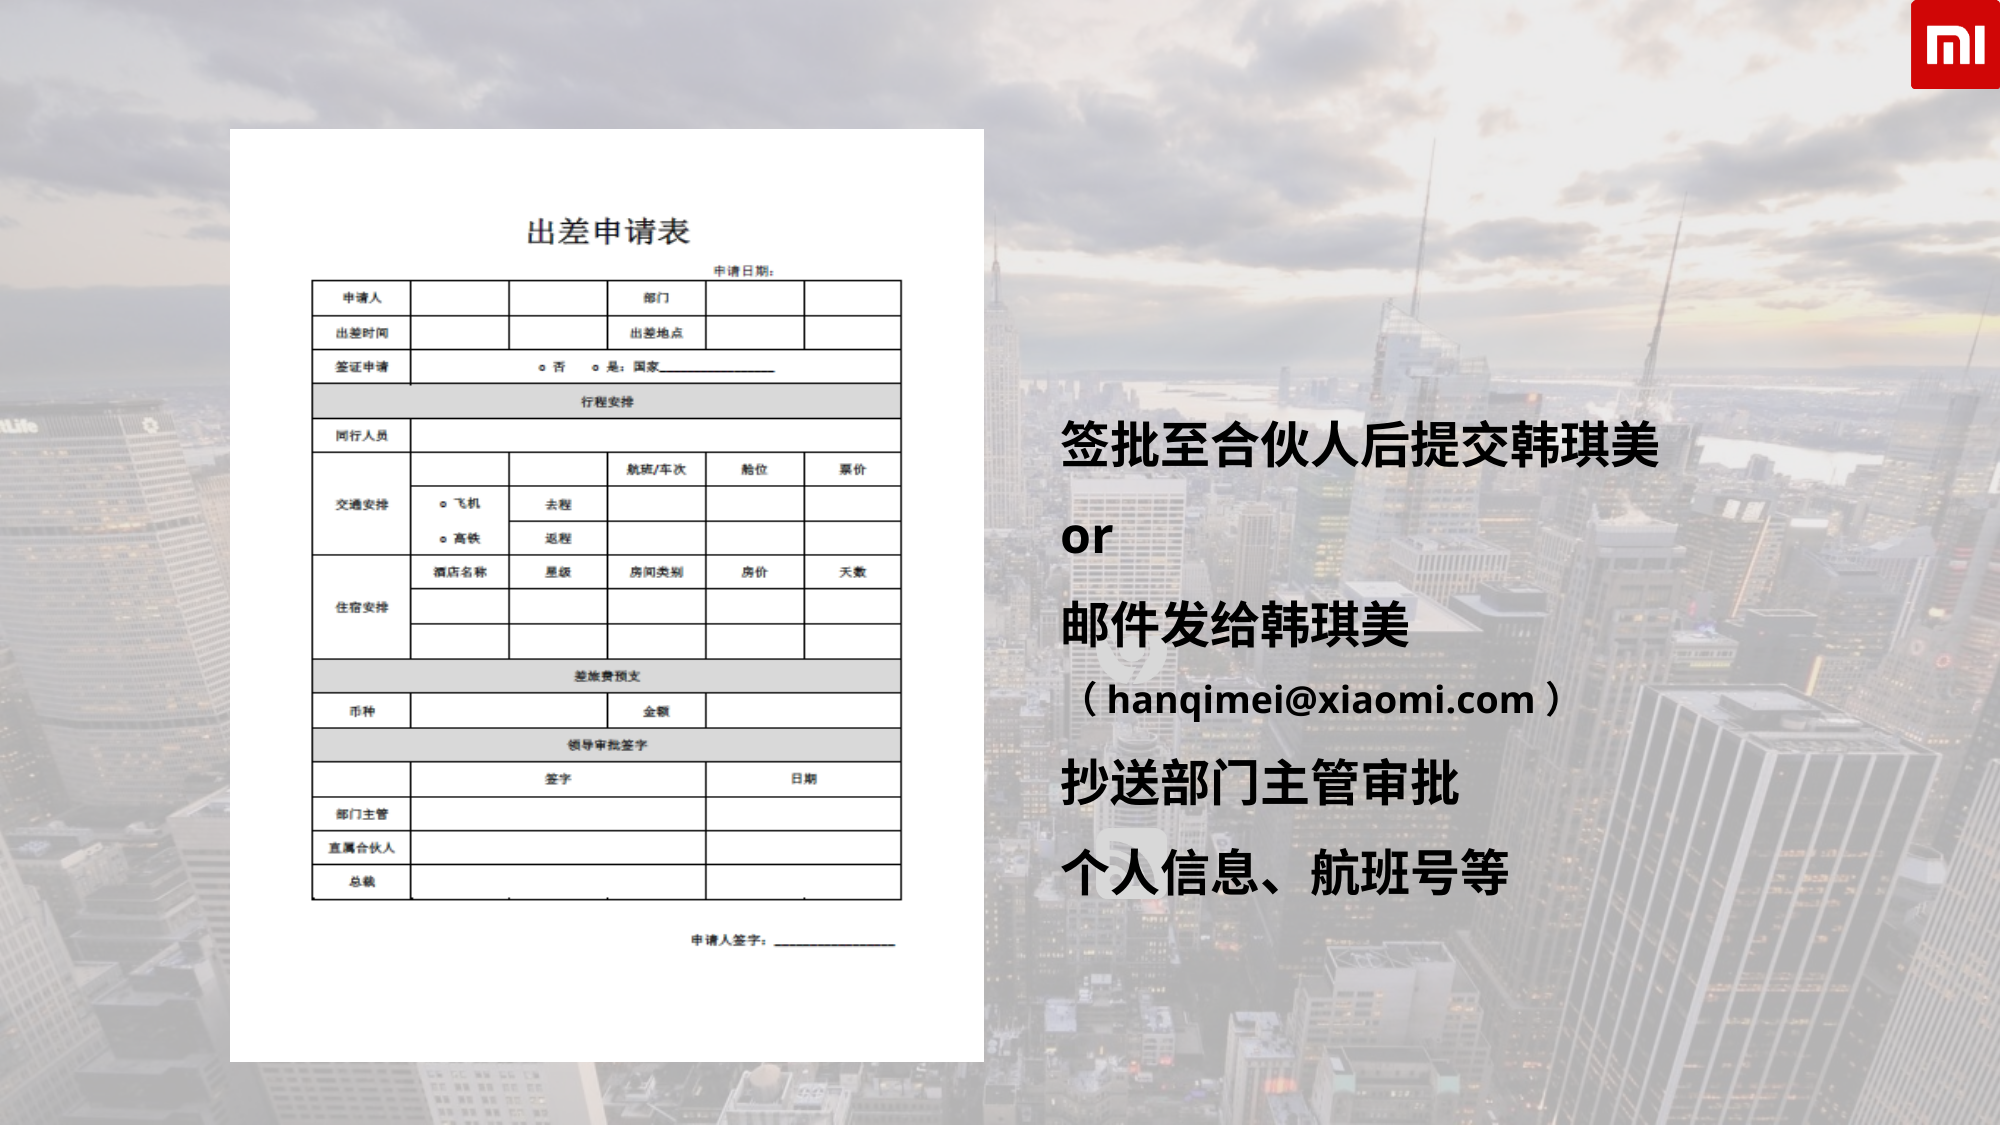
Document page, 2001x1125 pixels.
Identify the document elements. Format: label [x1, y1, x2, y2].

text_box [0, 0, 2000, 1125]
picture [1096, 613, 1167, 684]
picture [1911, 0, 2000, 89]
picture [230, 129, 984, 1062]
picture [1096, 828, 1167, 899]
